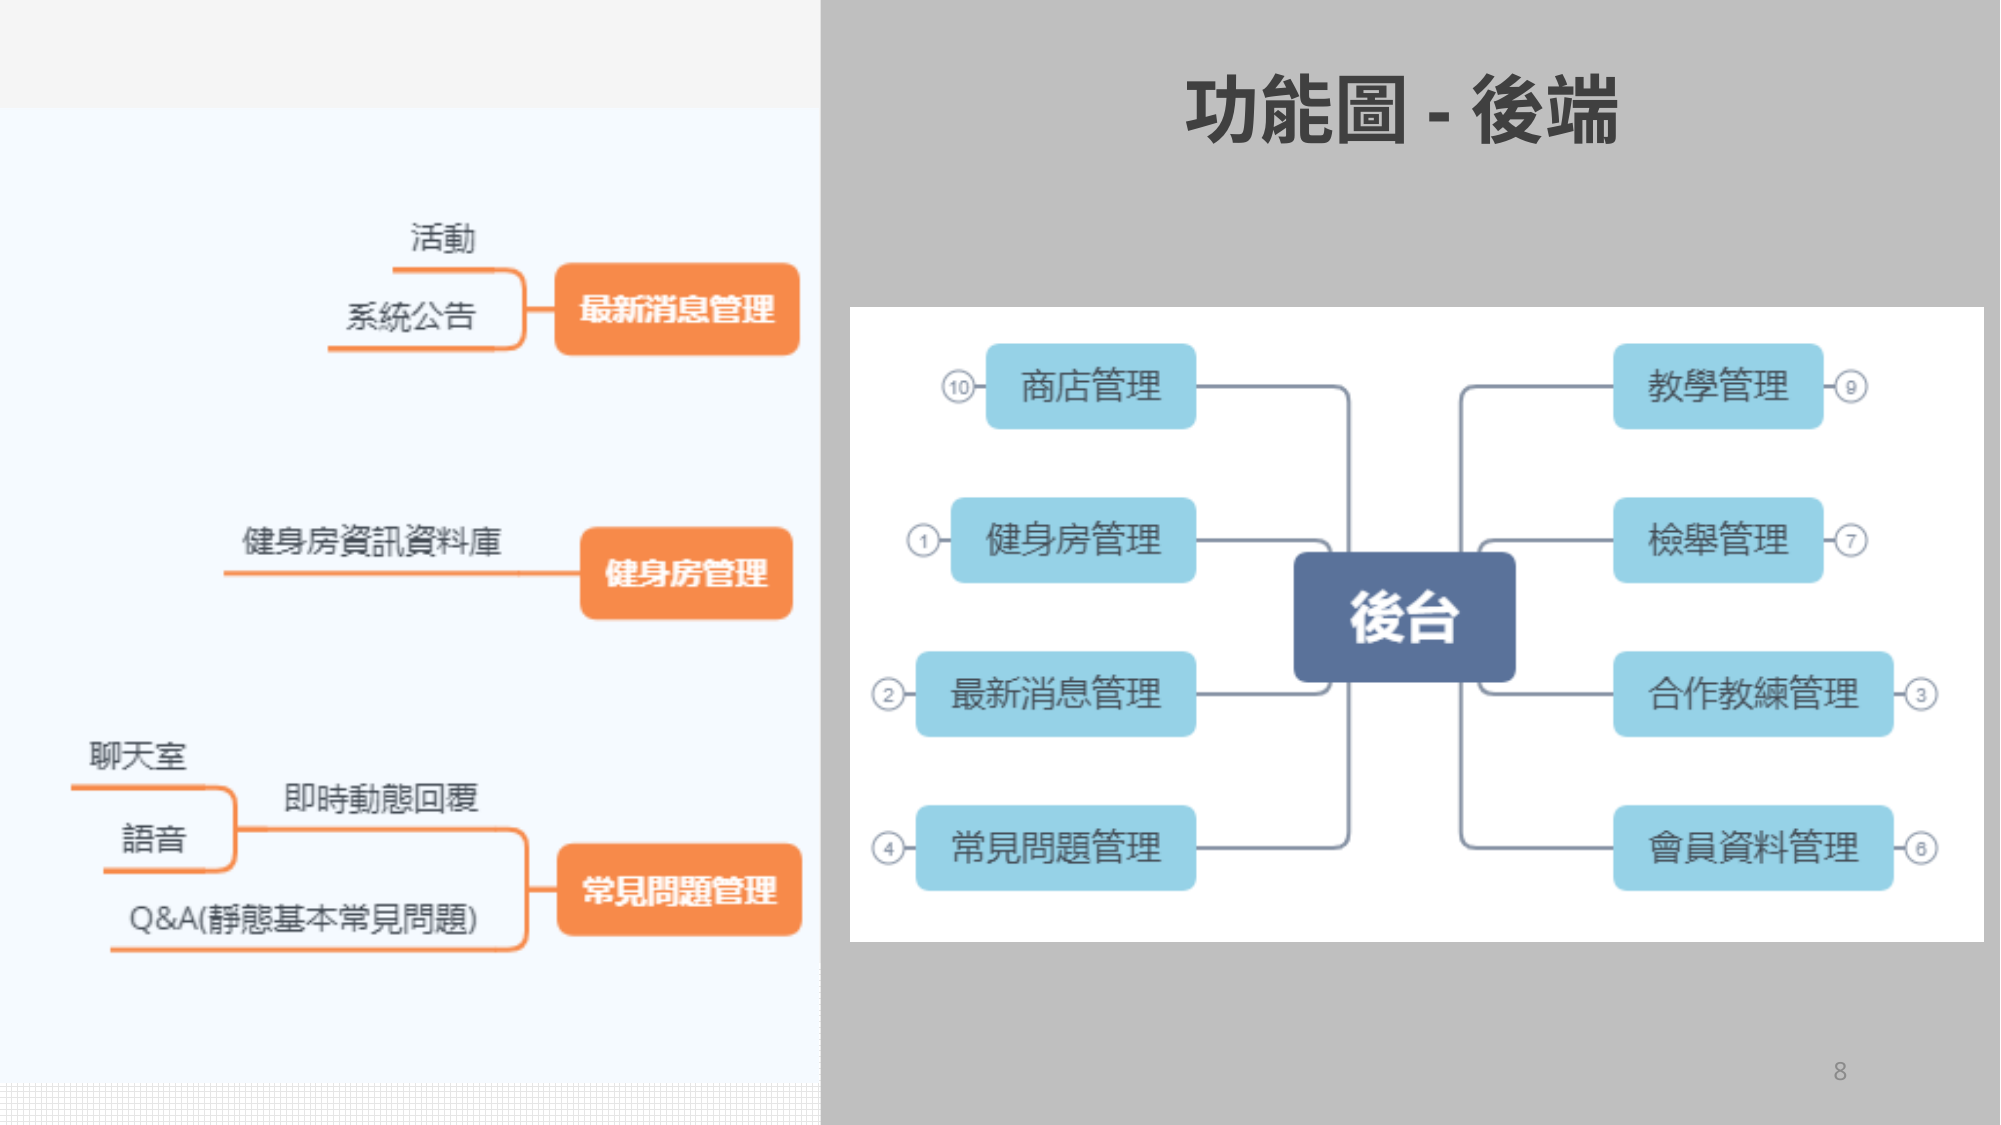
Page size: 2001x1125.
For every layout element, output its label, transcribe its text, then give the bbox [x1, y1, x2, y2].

text_box 功能圖-後端 [1170, 55, 1635, 161]
slide_number 8 [1412, 1042, 1863, 1103]
picture [850, 307, 1984, 942]
picture [0, 108, 819, 1083]
